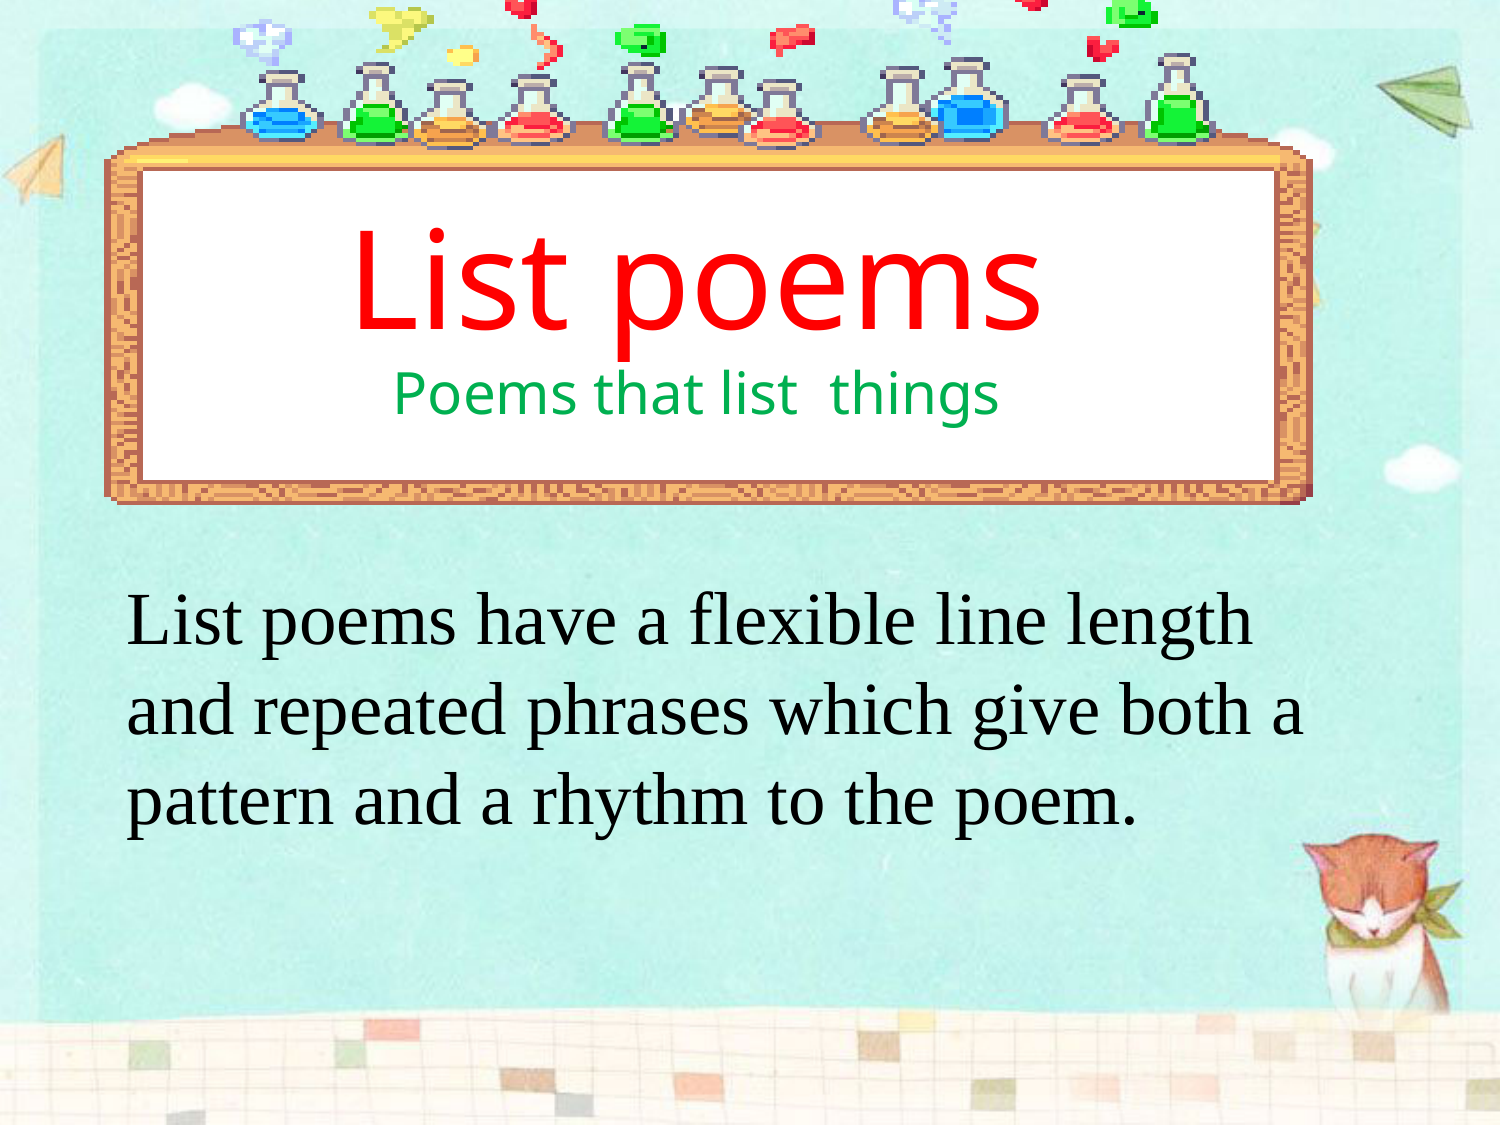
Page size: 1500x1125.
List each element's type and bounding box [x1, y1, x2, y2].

text_box [52, 0, 1365, 528]
picture [0, 0, 1500, 1125]
